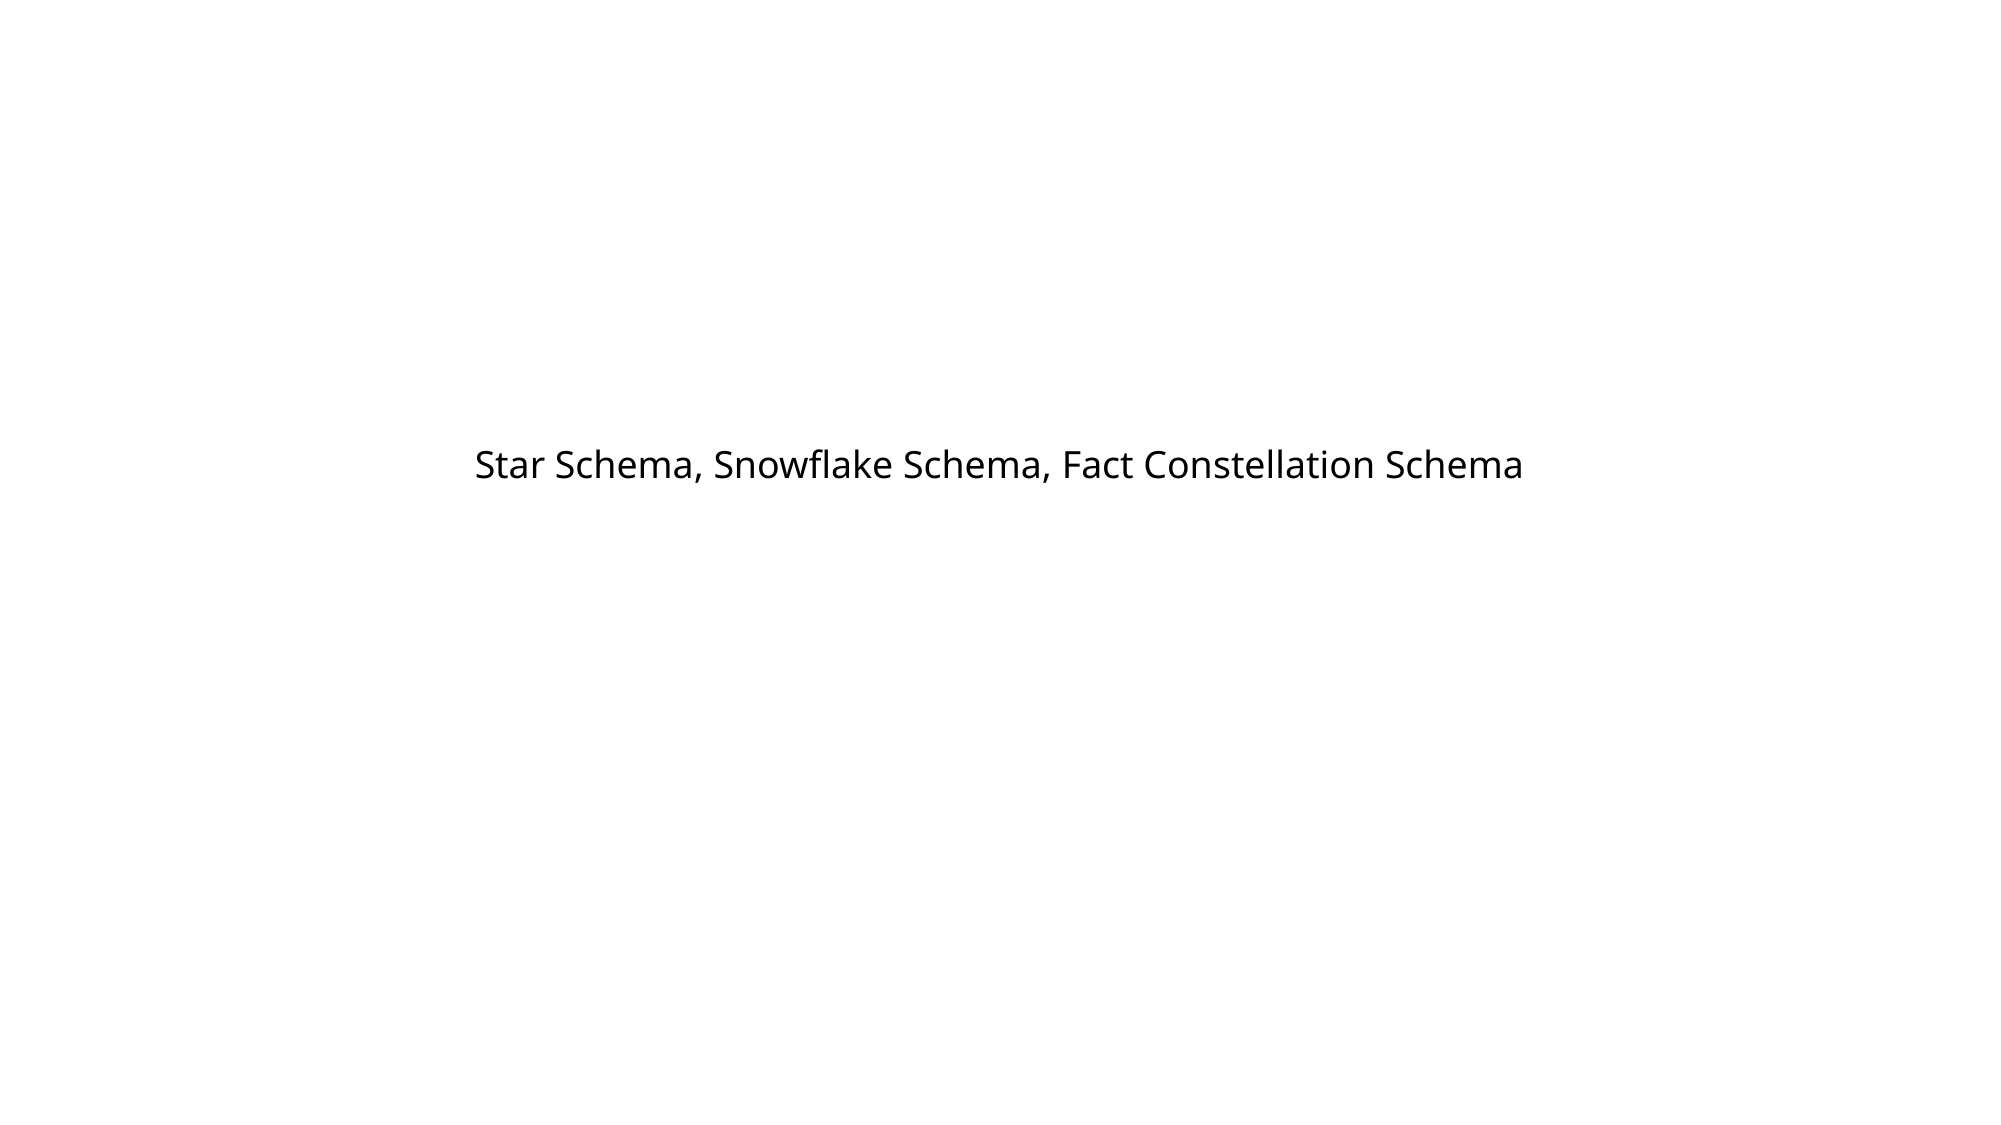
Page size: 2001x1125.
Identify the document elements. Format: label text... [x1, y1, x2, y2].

text_box Star Schema, Snowflake Schema, Fact Constellation Schema [460, 433, 1540, 494]
